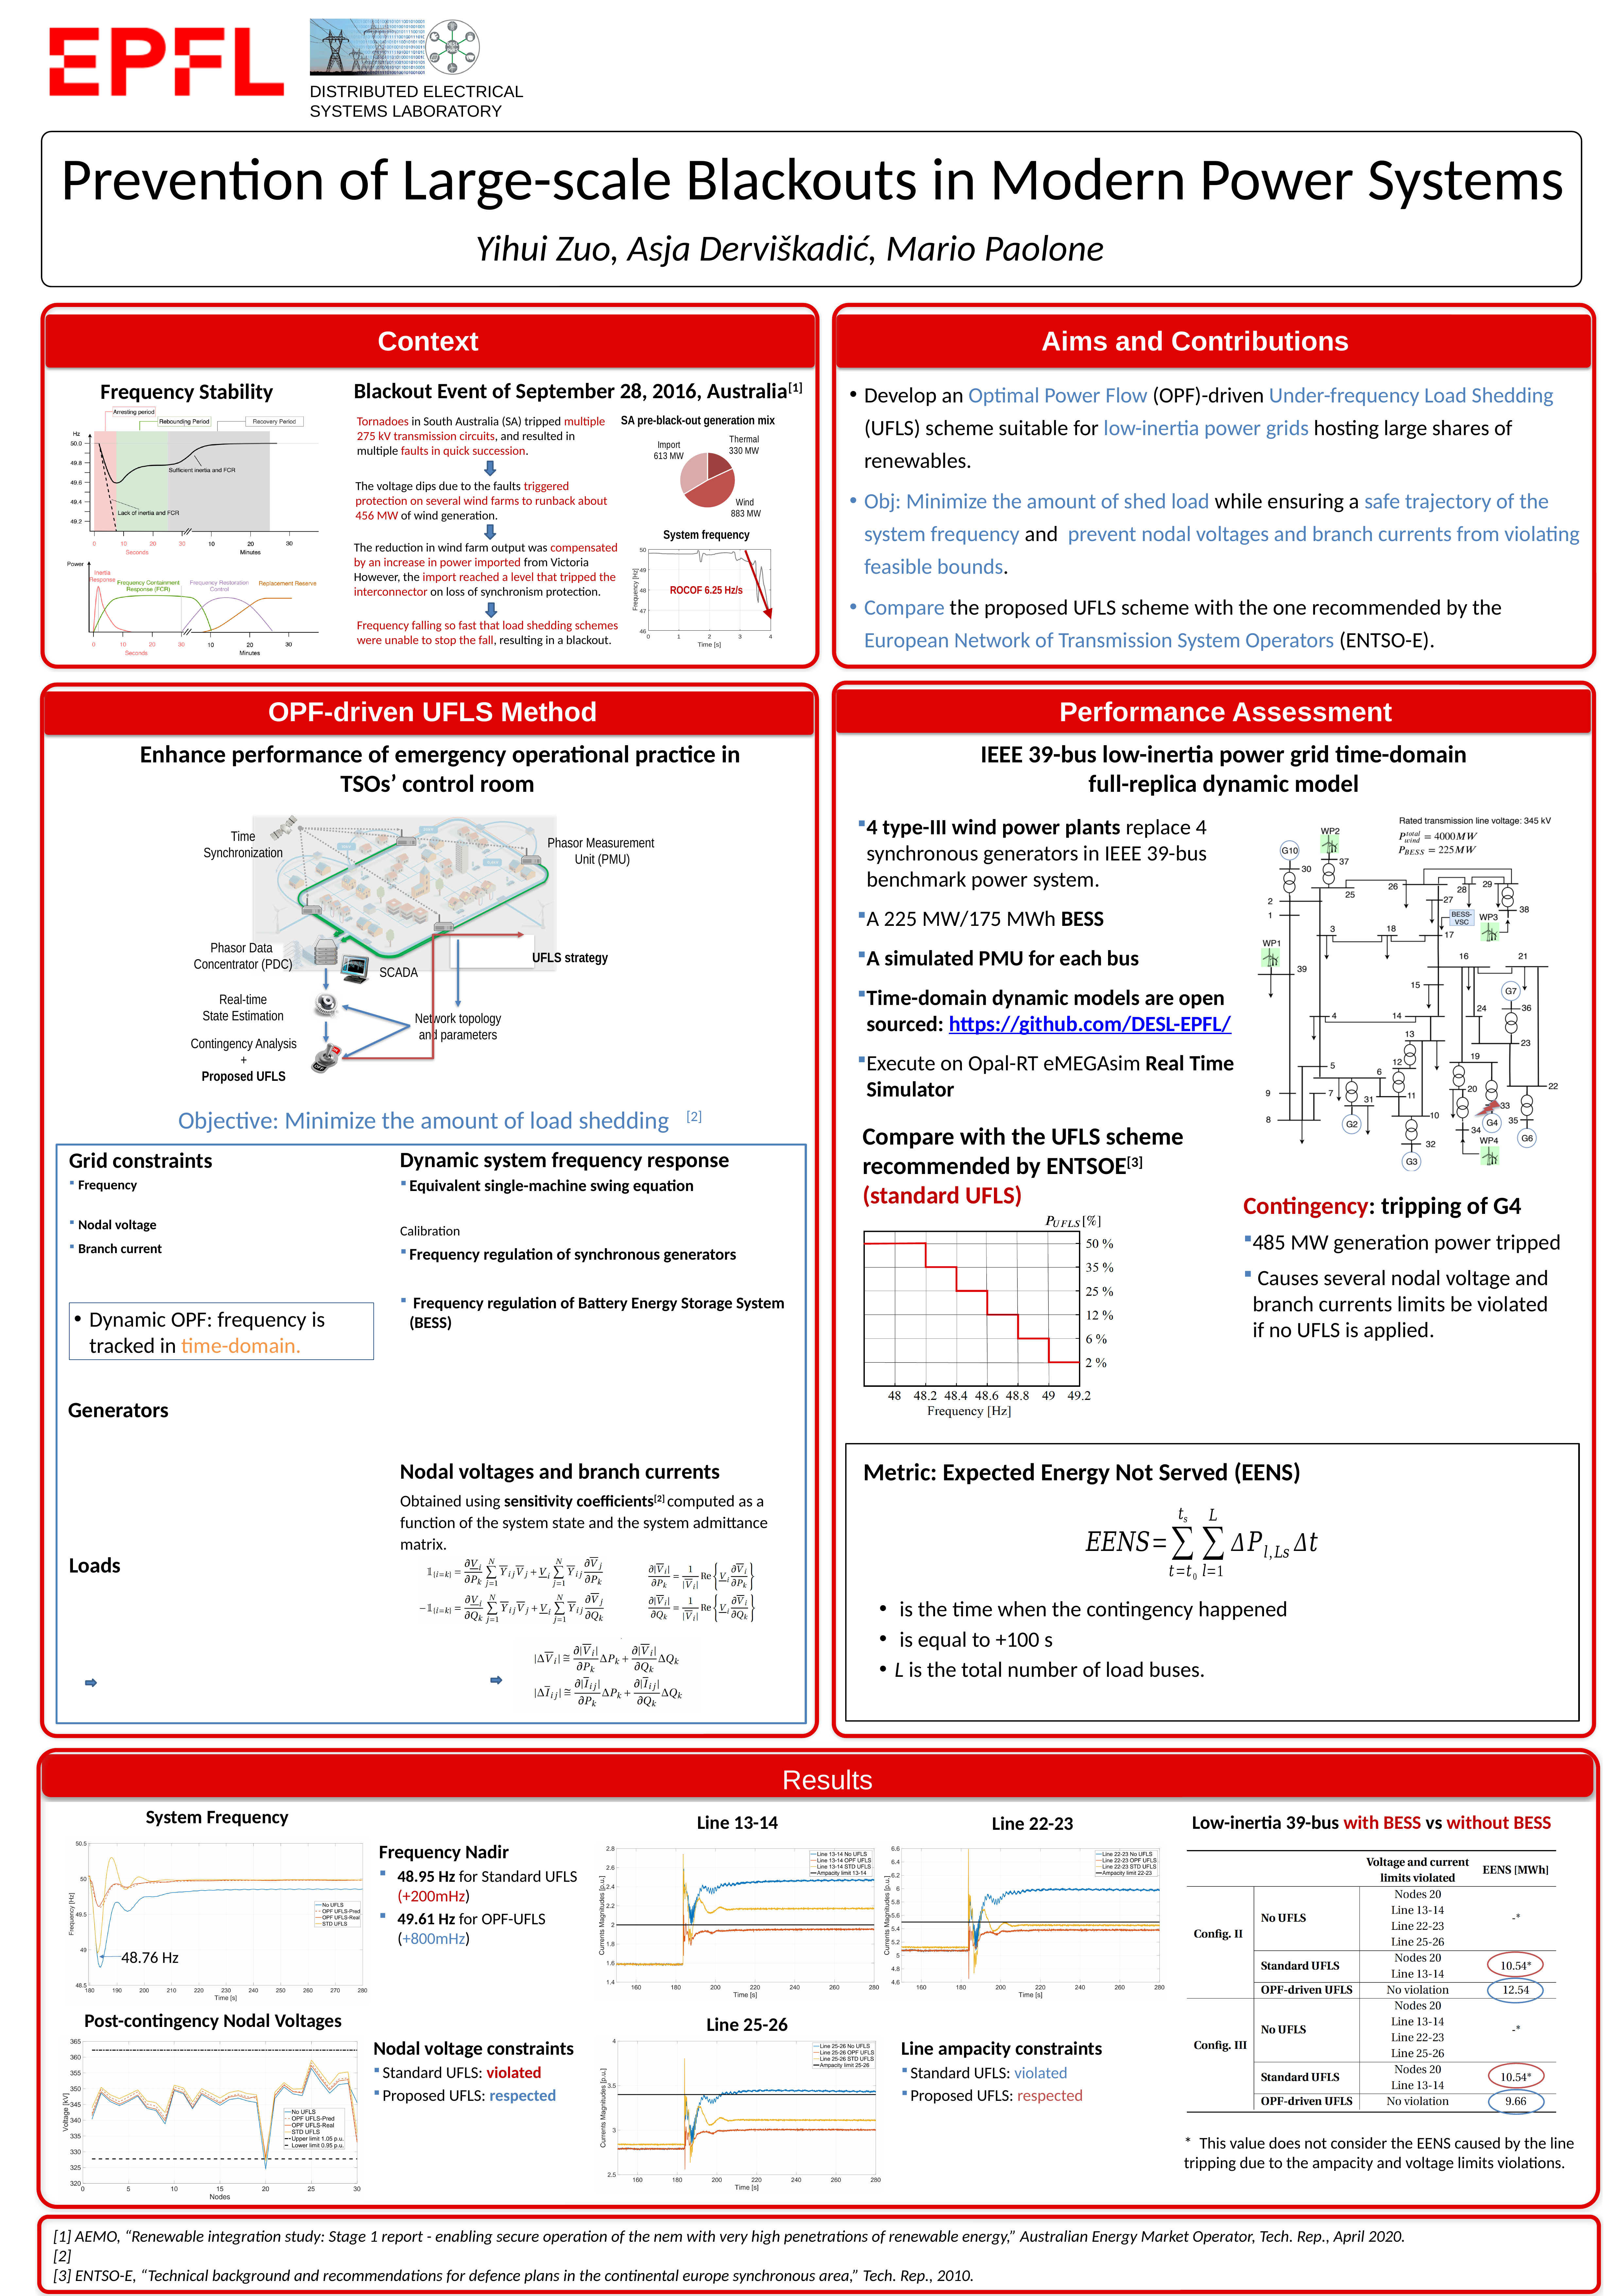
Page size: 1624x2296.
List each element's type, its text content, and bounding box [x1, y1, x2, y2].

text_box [627, 524, 786, 651]
picture [418, 1556, 606, 1624]
picture [514, 1638, 702, 1712]
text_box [65, 1549, 384, 1728]
text_box [41, 131, 1582, 287]
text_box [172, 814, 676, 1099]
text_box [828, 305, 1595, 667]
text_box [834, 682, 1594, 1736]
picture [60, 2036, 364, 2203]
picture [596, 2036, 882, 2193]
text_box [616, 410, 787, 533]
picture [639, 1558, 759, 1627]
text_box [846, 1443, 1579, 1721]
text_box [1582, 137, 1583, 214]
picture [1175, 1841, 1574, 2121]
picture [594, 1843, 1166, 2000]
picture [67, 406, 319, 657]
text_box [1255, 813, 1563, 1171]
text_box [42, 305, 818, 667]
picture [41, 8, 290, 107]
picture [853, 1212, 1115, 1419]
text_box [1] AEMO, “Renewable integration study: Stage 1 report - enabling secure operation of the nem with very high penetrations of renewable energy,” Australian Energy Market Operator, Tech. Rep., April 2020. [2] [3] ENTSO-E, “Technical background and recommendations for defence plans in the continental europe synchronous area,” Tech. Rep., 2010. [48, 2223, 1579, 2287]
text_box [38, 1750, 1598, 2207]
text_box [305, 19, 561, 123]
text_box [39, 2217, 1599, 2292]
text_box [99, 1944, 197, 1969]
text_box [42, 684, 817, 1736]
